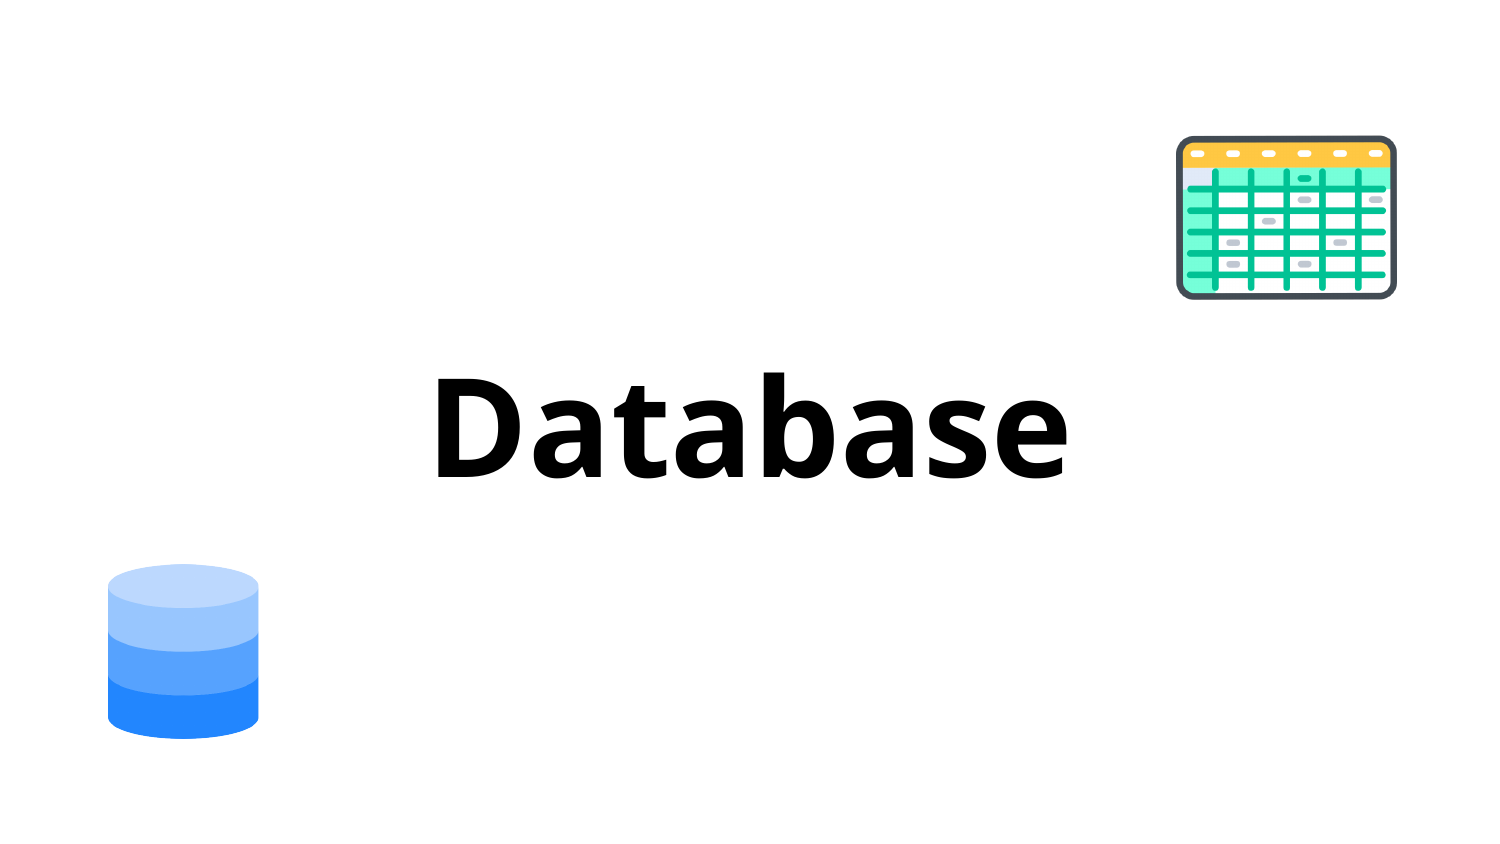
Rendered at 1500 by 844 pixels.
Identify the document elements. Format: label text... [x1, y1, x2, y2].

picture [1176, 107, 1397, 328]
title Database [75, 391, 1425, 453]
picture [95, 564, 271, 740]
